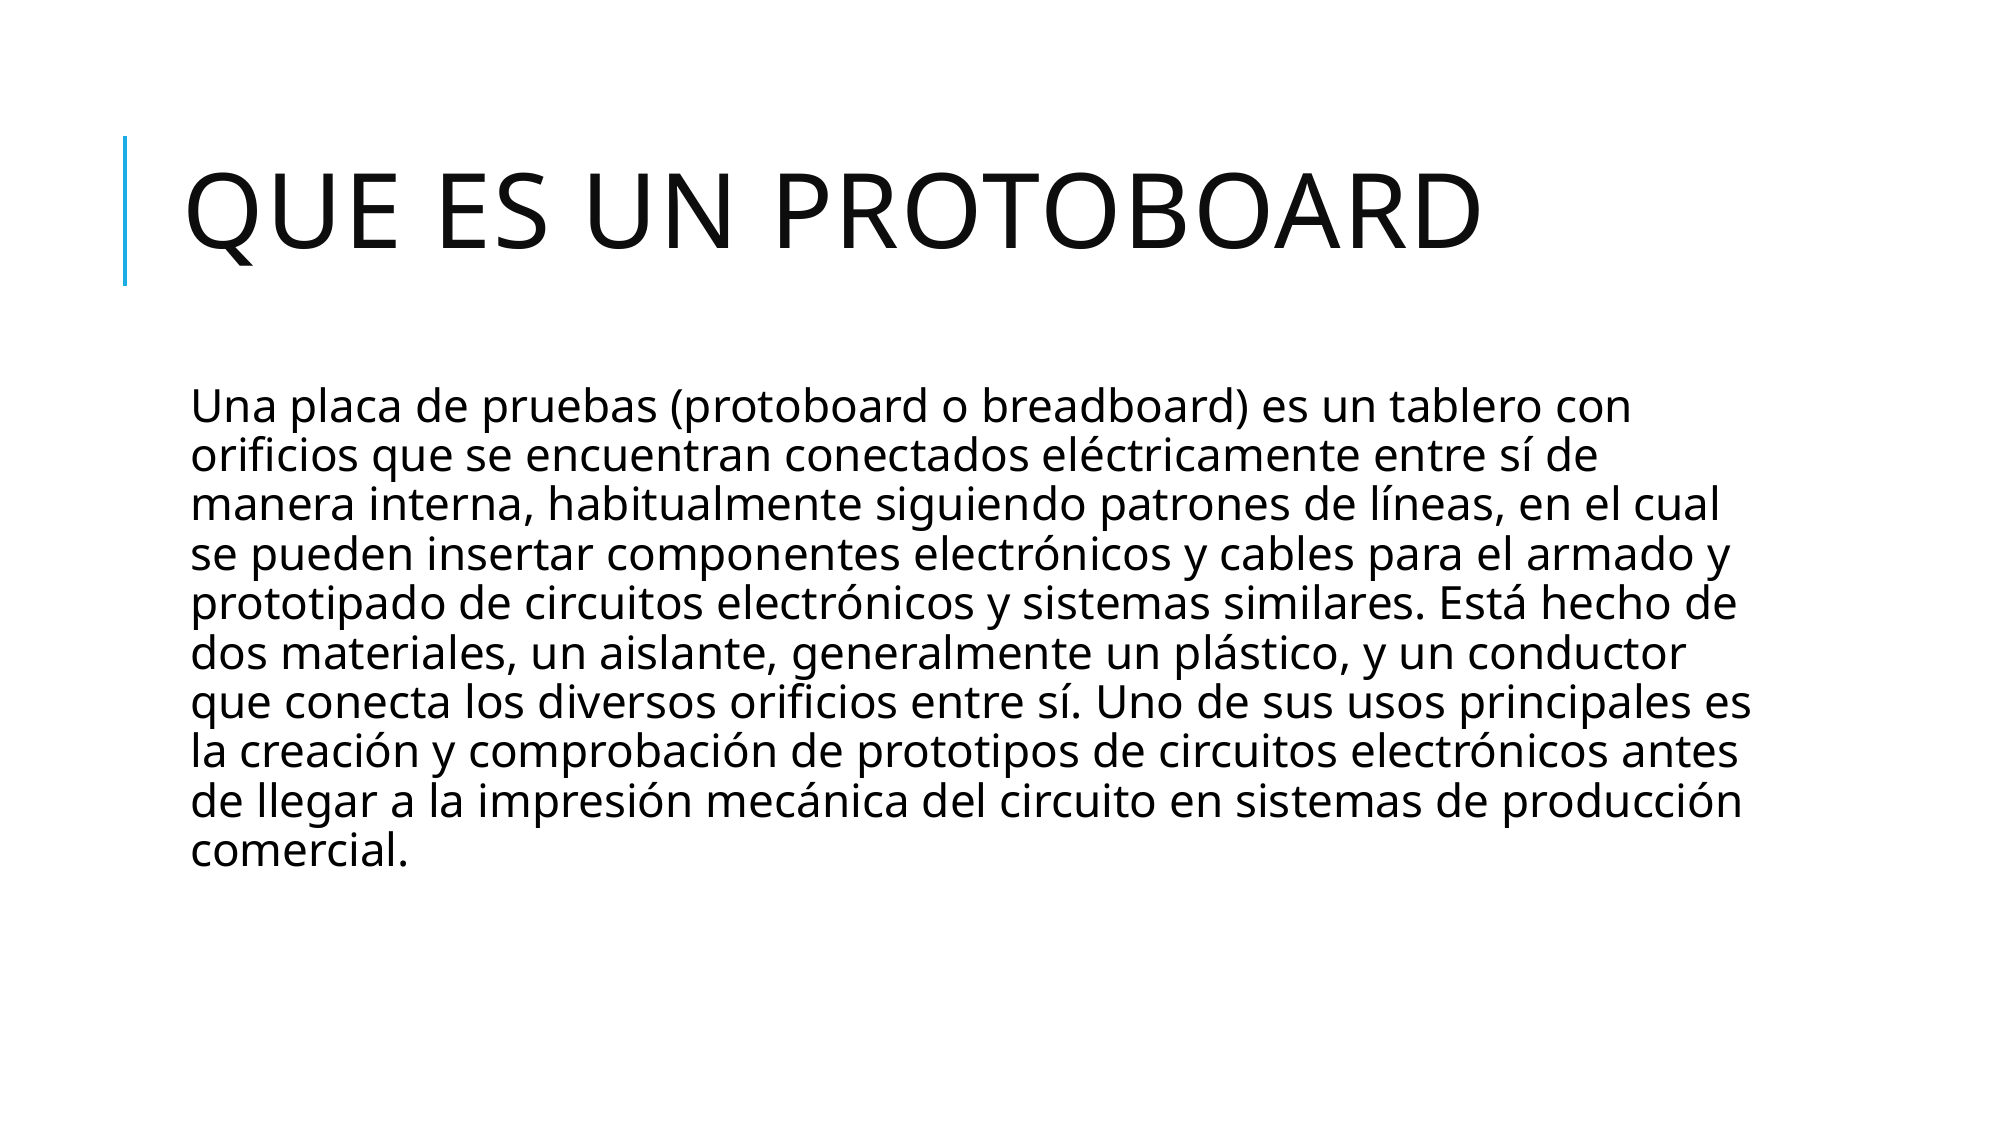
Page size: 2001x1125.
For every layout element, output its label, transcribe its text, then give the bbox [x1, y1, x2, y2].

title Que es un protoboard [168, 96, 1763, 342]
list Una placa de pruebas (protoboard o breadboard) es un tablero con orificios que se encuentran conectados eléctricamente entre sí de manera interna, habitualmente siguiendo patrones de líneas, en el cual se pueden insertar componentes electrónicos y cables para el armado y prototipado de circuitos electrónicos y sistemas similares. Está hecho de dos materiales, un aislante, generalmente un plástico, y un conductor que conecta los diversos orificios entre sí. Uno de sus usos principales es la creación y comprobación de prototipos de circuitos electrónicos antes de llegar a la impresión mecánica del circuito en sistemas de producción comercial. [168, 375, 1763, 1035]
